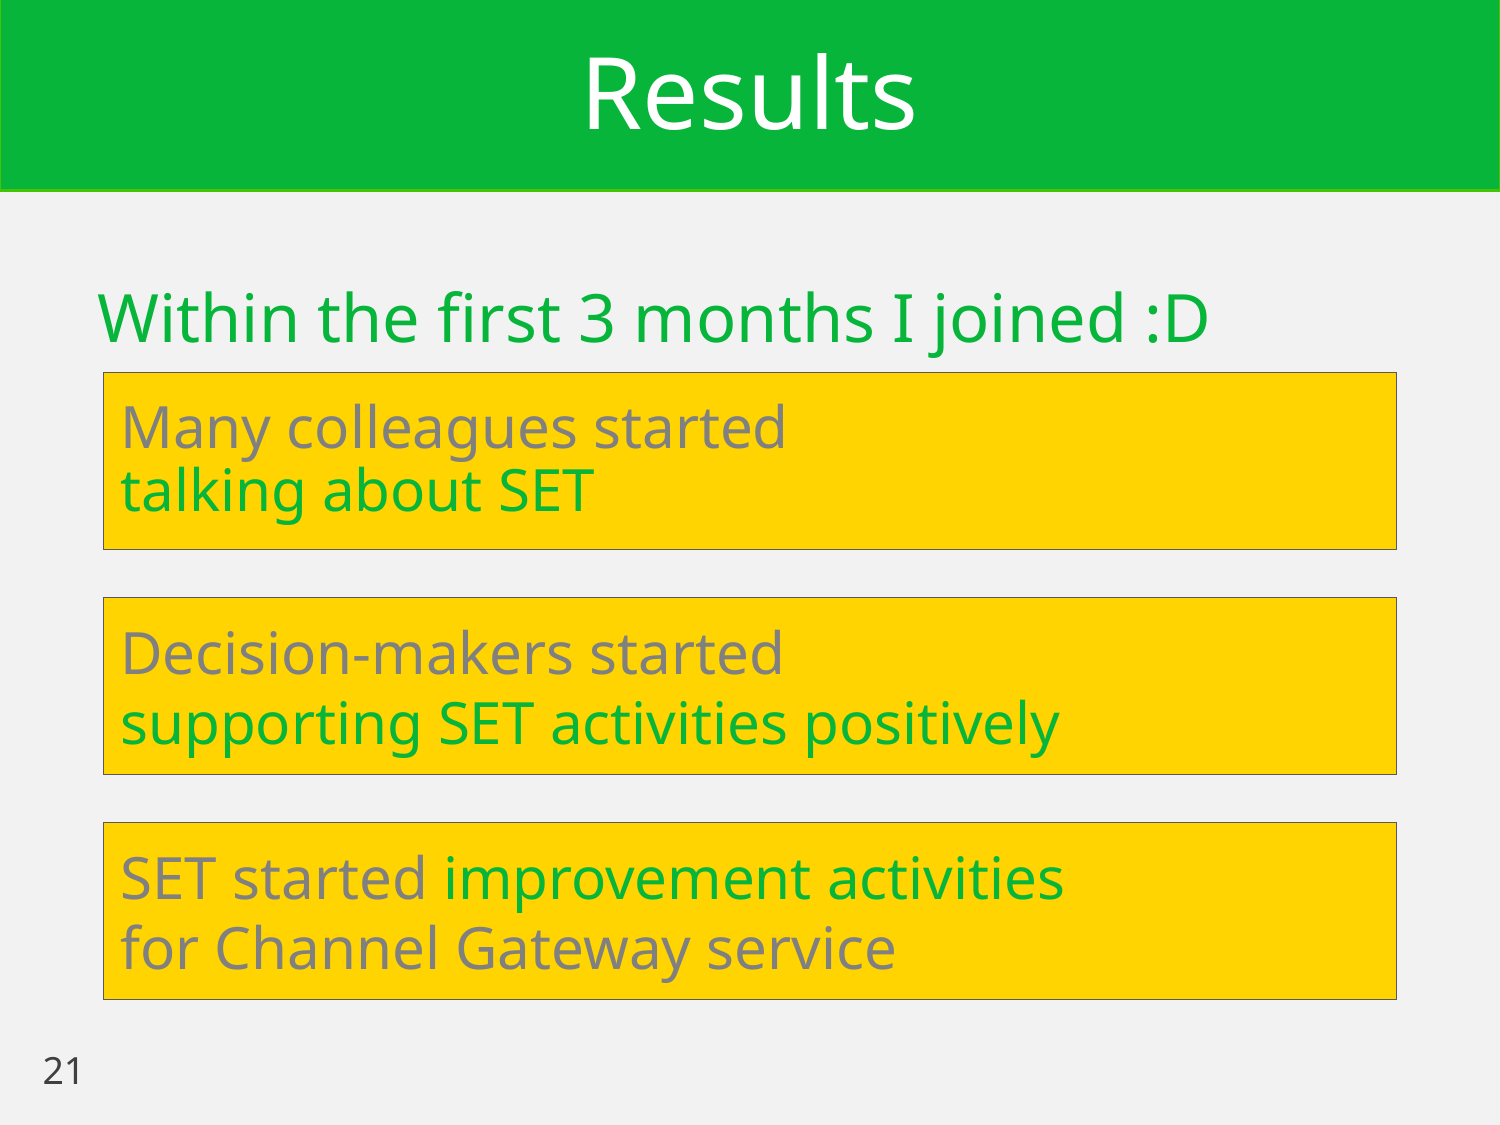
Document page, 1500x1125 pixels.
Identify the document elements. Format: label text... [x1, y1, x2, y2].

title Results [0, 53, 1500, 140]
text_box SET started improvement activities for Channel Gateway service [103, 822, 1397, 1000]
text_box Decision-makers started supporting SET activities positively [103, 597, 1397, 775]
text_box Many colleagues started talking about SET [103, 372, 1397, 550]
list Within the first 3 months I joined :D [0, 277, 1500, 1000]
slide_number 21 [27, 1042, 146, 1102]
